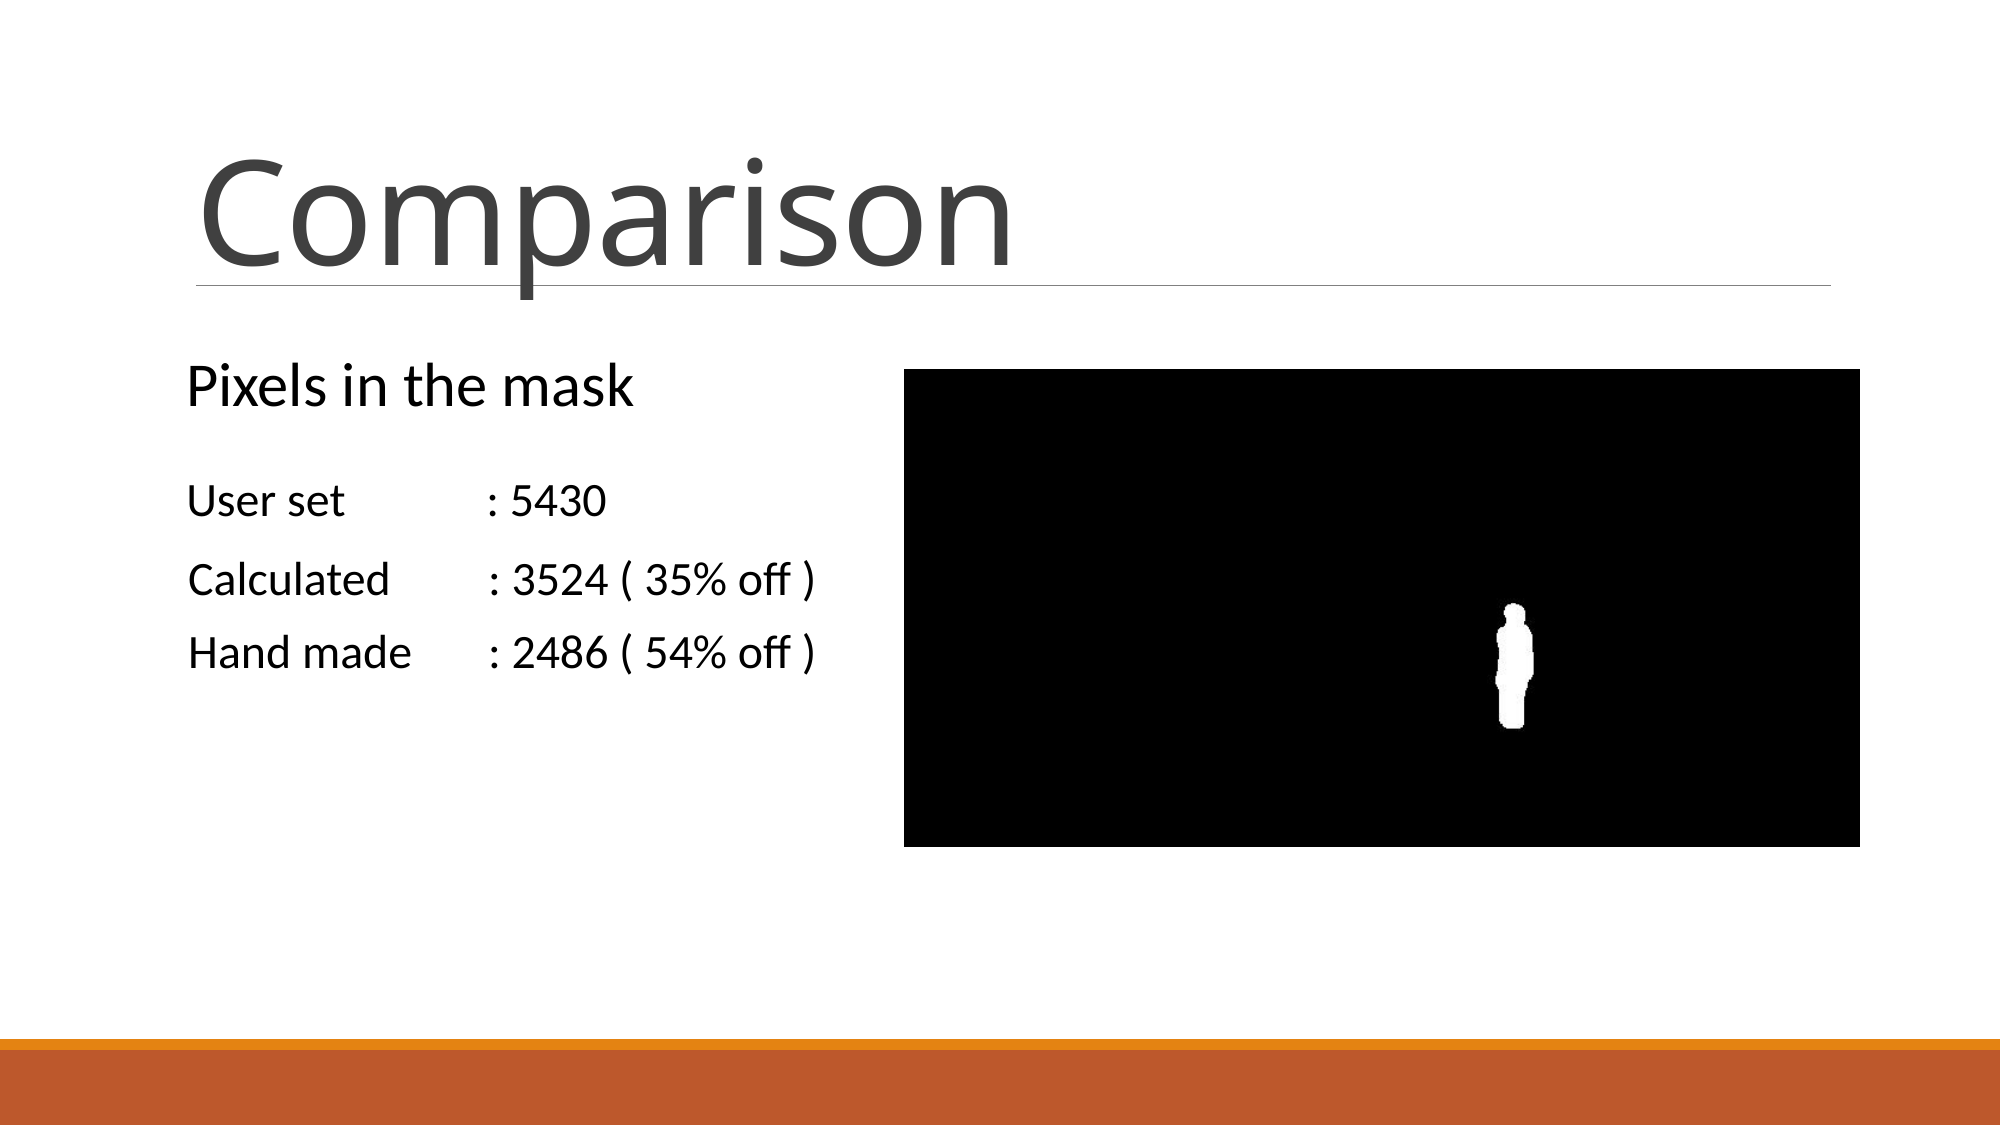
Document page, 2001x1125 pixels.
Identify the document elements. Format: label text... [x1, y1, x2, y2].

title Comparison [180, 64, 1830, 303]
picture [904, 368, 1860, 847]
text_box Calculated : 3524 ( 35% off ) [173, 540, 832, 613]
text_box Hand made : 2486 ( 54% off ) [173, 613, 832, 686]
text_box User set : 5430 [171, 461, 622, 534]
text_box Pixels in the mask [171, 336, 651, 427]
text_box [169, 58, 1895, 276]
